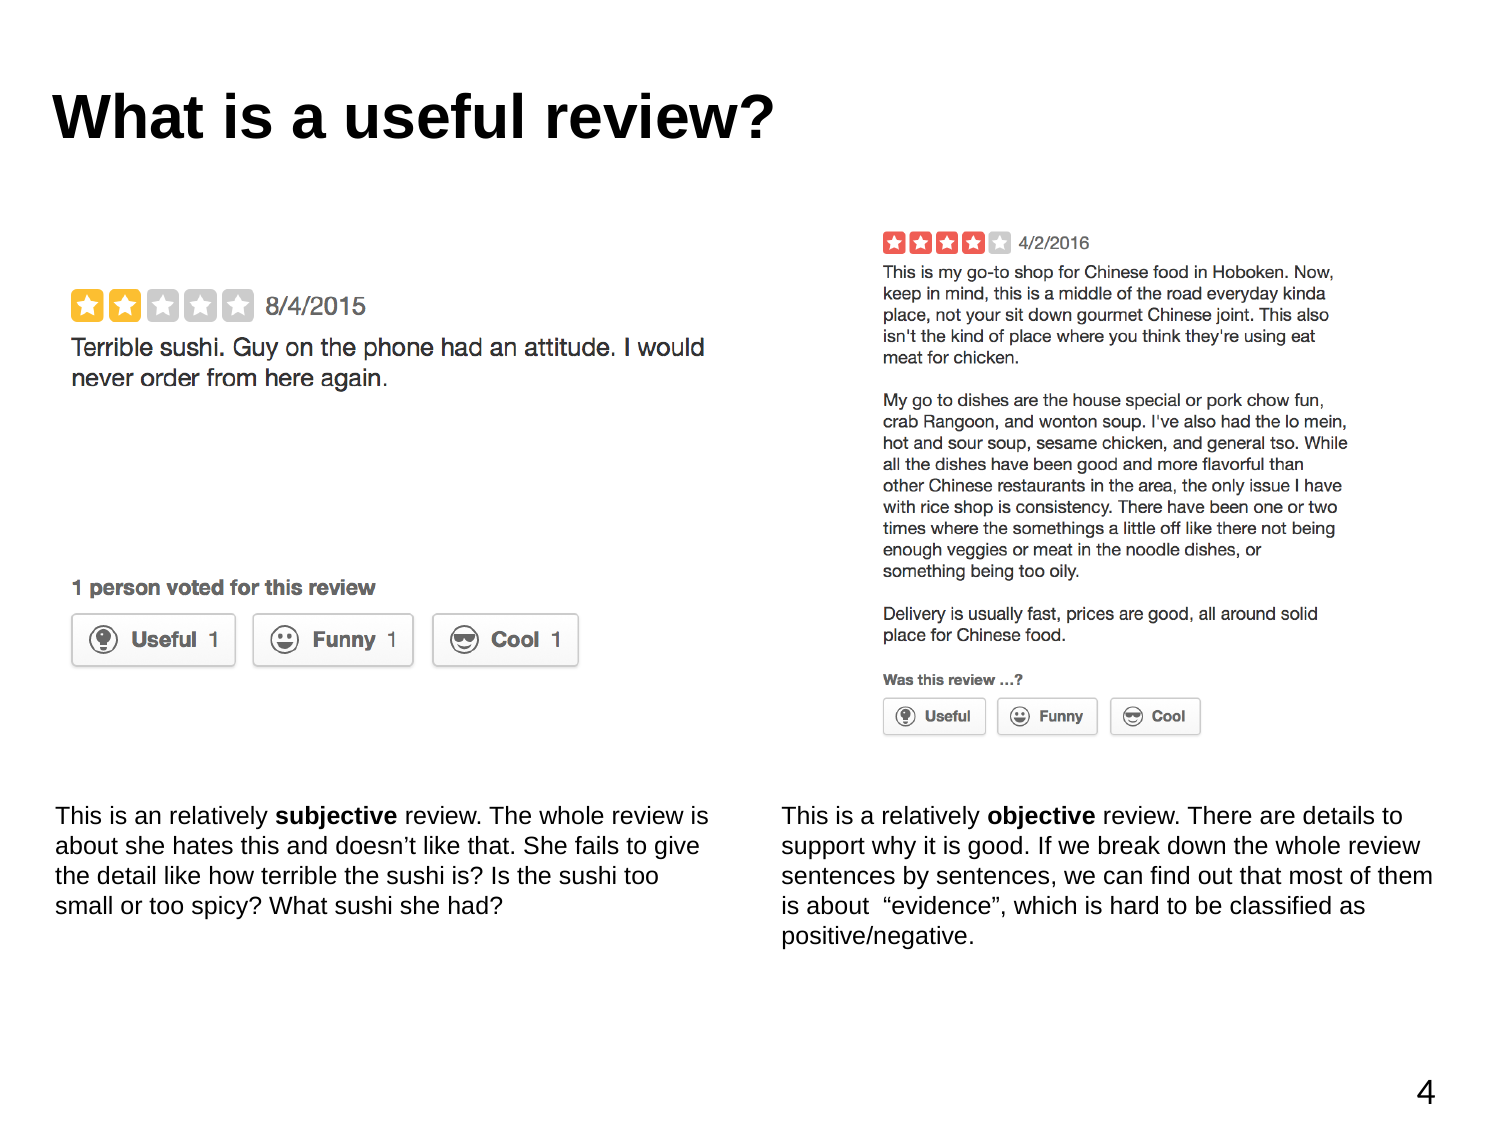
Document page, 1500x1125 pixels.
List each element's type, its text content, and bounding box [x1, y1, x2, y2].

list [855, 215, 1370, 750]
title What is a useful review? [37, 68, 1236, 177]
list This is a relatively objective review. There are details to support why it is good. If we break down the whole review sentences by sentences, we can find out that most of them is about “evidence”, which is hard to be classified as positive/negative. [766, 792, 1459, 968]
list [42, 261, 735, 704]
list This is an relatively subjective review. The whole review is about she hates this and doesn’t like that. She fails to give the detail like how terrible the sushi is? Is the sushi too small or too spicy? What sushi she had? [40, 792, 733, 968]
slide_number 4 [1401, 1059, 1481, 1120]
